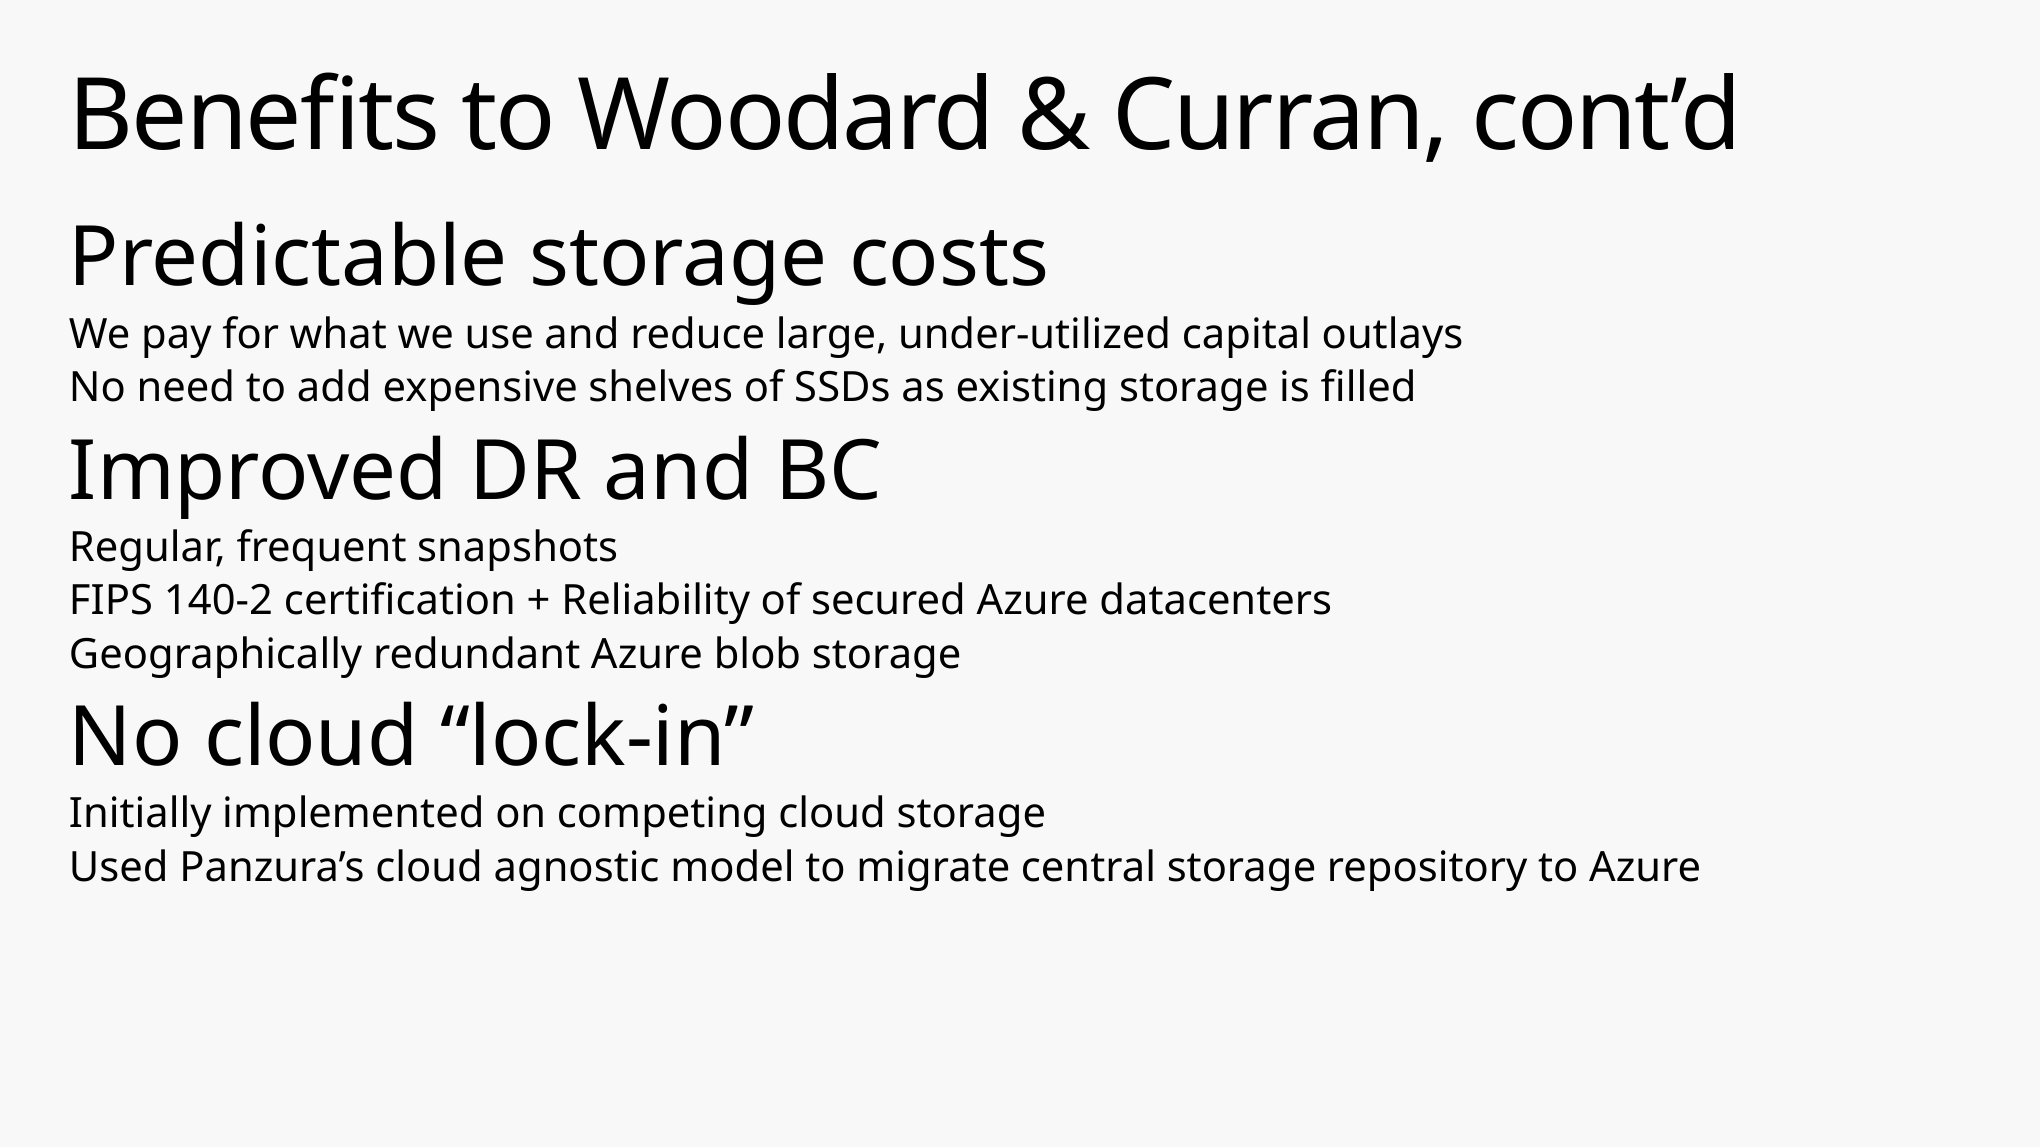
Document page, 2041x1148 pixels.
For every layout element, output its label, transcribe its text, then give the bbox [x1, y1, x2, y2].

title Benefits to Woodard & Curran, cont’d [45, 48, 1996, 198]
list Predictable storage costs We pay for what we use and reduce large, under-utilized capital outlays No need to add expensive shelves of SSDs as existing storage is filled Improved DR and BC Regular, frequent snapshots FIPS 140-2 certification + Reliability of secured Azure datacenters Geographically redundant Azure blob storage No cloud “lock-in” Initially implemented on competing cloud storage Used Panzura’s cloud agnostic model to migrate central storage repository to Azure [45, 198, 1996, 932]
